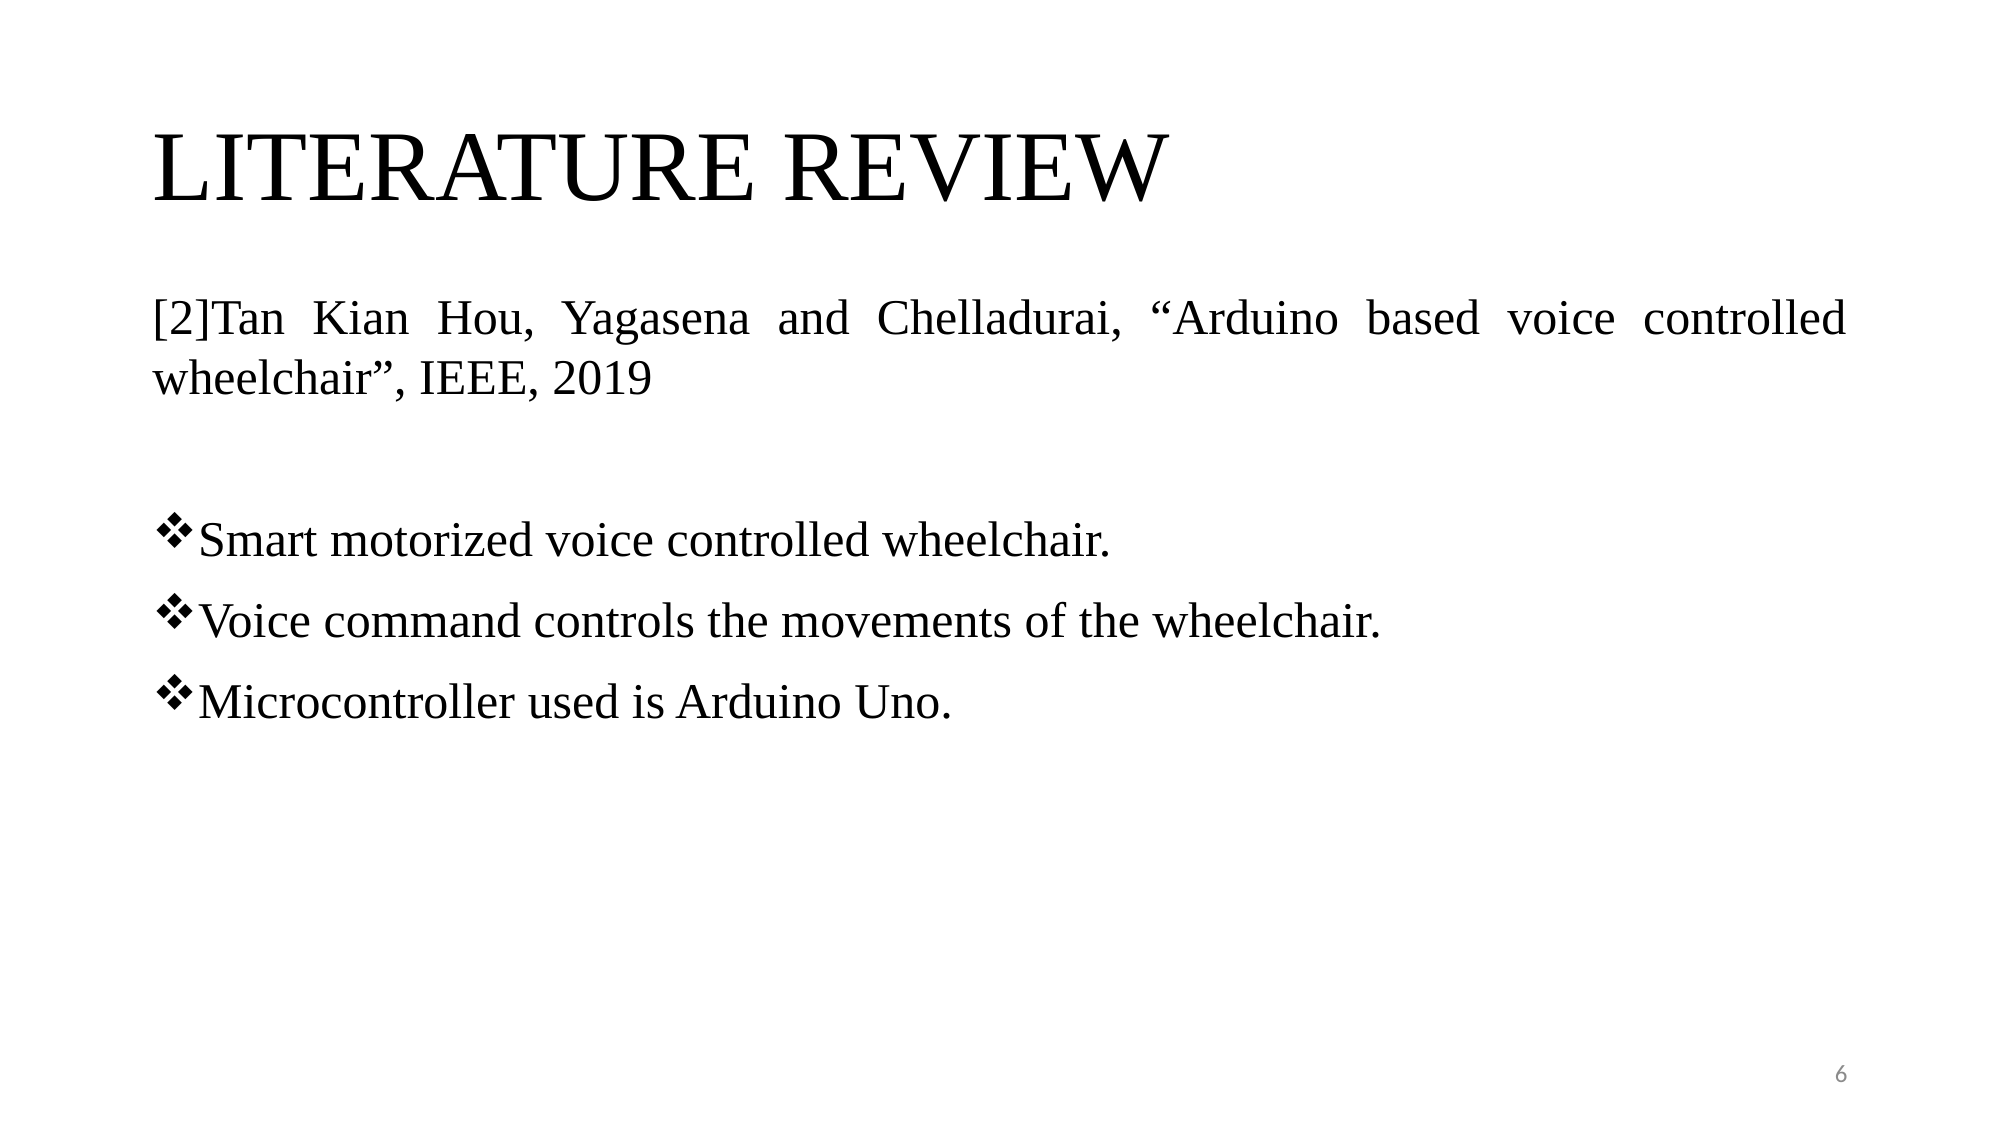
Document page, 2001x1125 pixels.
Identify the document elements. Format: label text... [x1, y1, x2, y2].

title LITERATURE REVIEW [137, 59, 1863, 277]
list [2]Tan Kian Hou, Yagasena and Chelladurai, “Arduino based voice controlled wheelchair”, IEEE, 2019 Smart motorized voice controlled wheelchair. Voice command controls the movements of the wheelchair. Microcontroller used is Arduino Uno. [137, 277, 1863, 1043]
slide_number 6 [1412, 1042, 1863, 1103]
